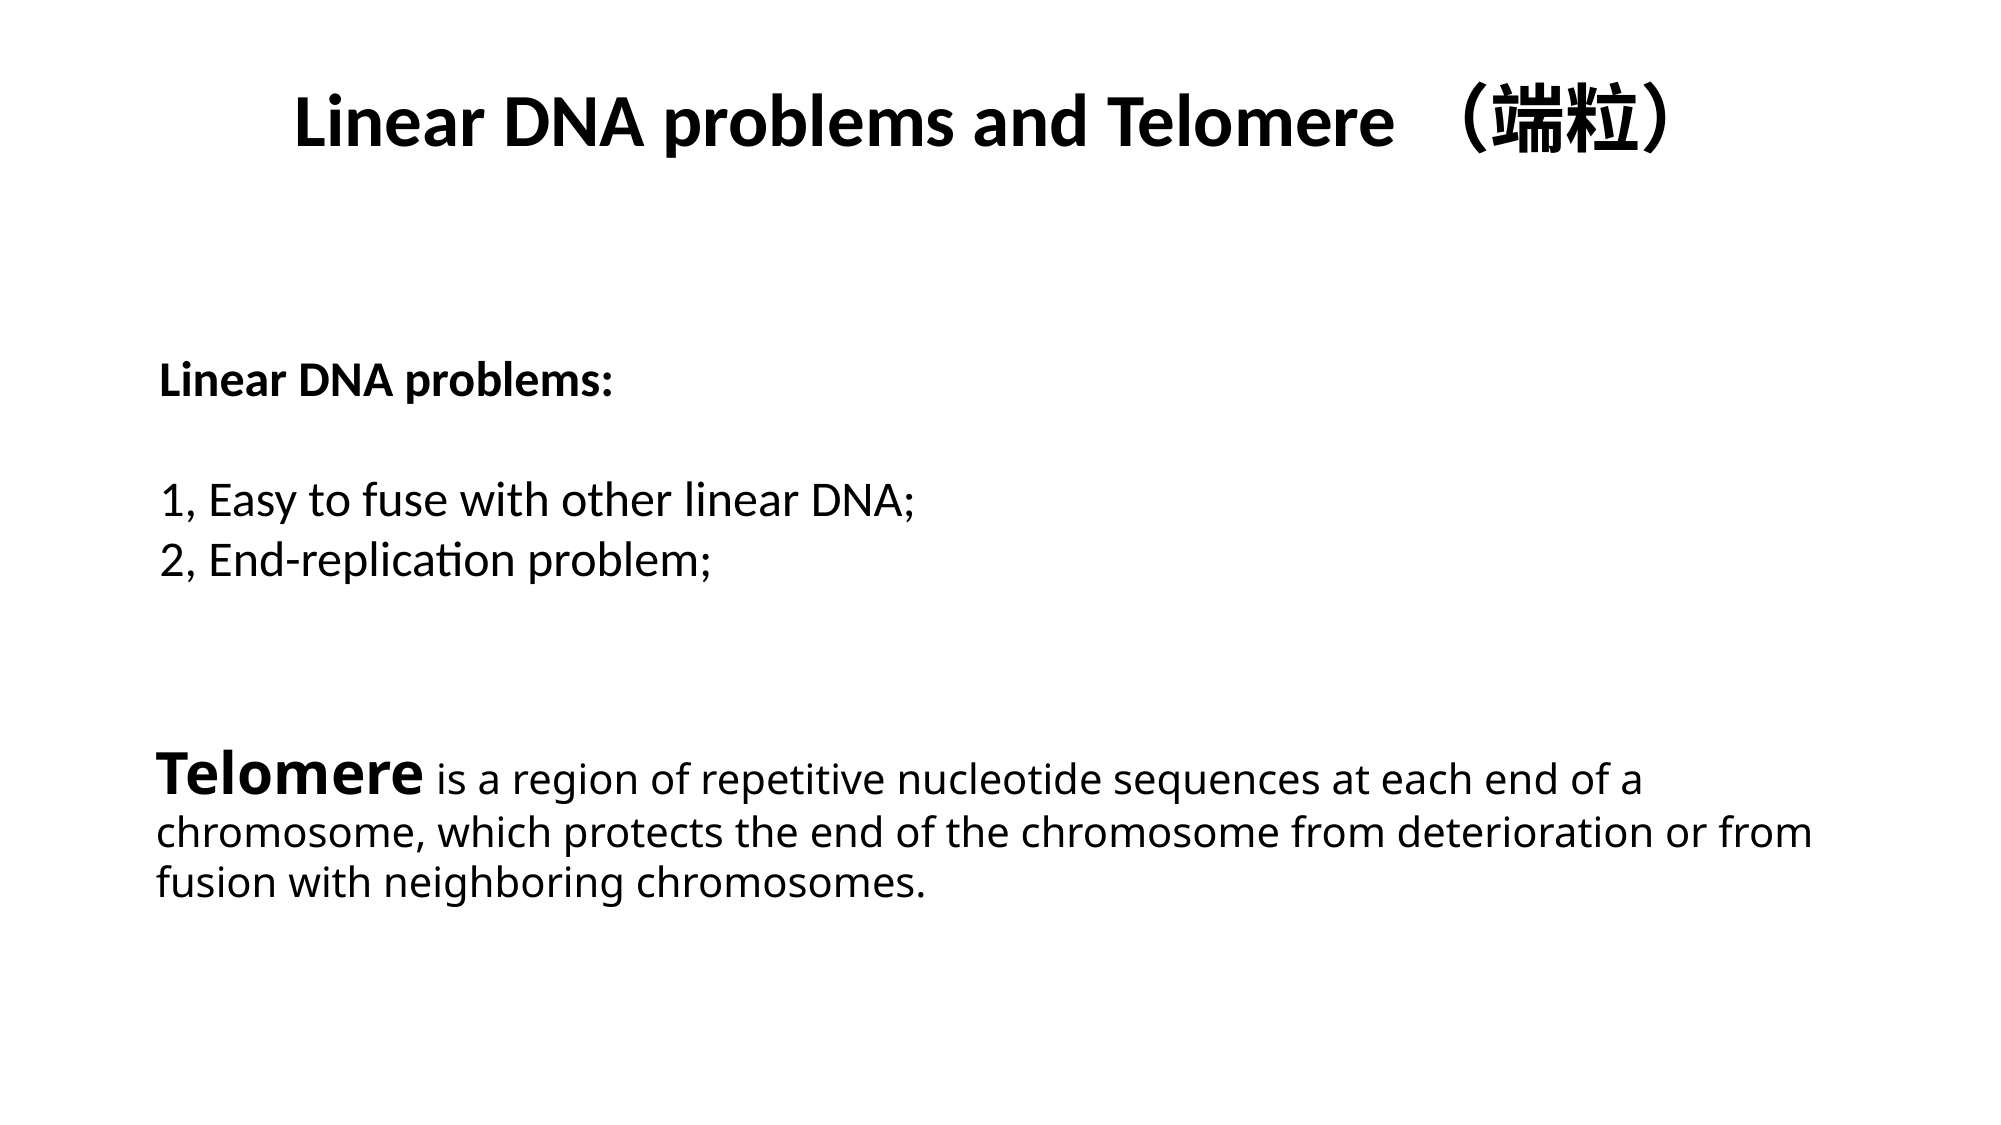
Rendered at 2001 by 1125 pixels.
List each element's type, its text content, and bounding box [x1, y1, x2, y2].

text_box Telomere is a region of repetitive nucleotide sequences at each end of a chromosome, which protects the end of the chromosome from deterioration or from fusion with neighboring chromosomes. [141, 728, 1883, 914]
text_box Linear DNA problems: 1, Easy to fuse with other linear DNA; 2, End-replication problem; [144, 338, 932, 594]
text_box Linear DNA problems and Telomere（端粒） [279, 64, 1748, 170]
